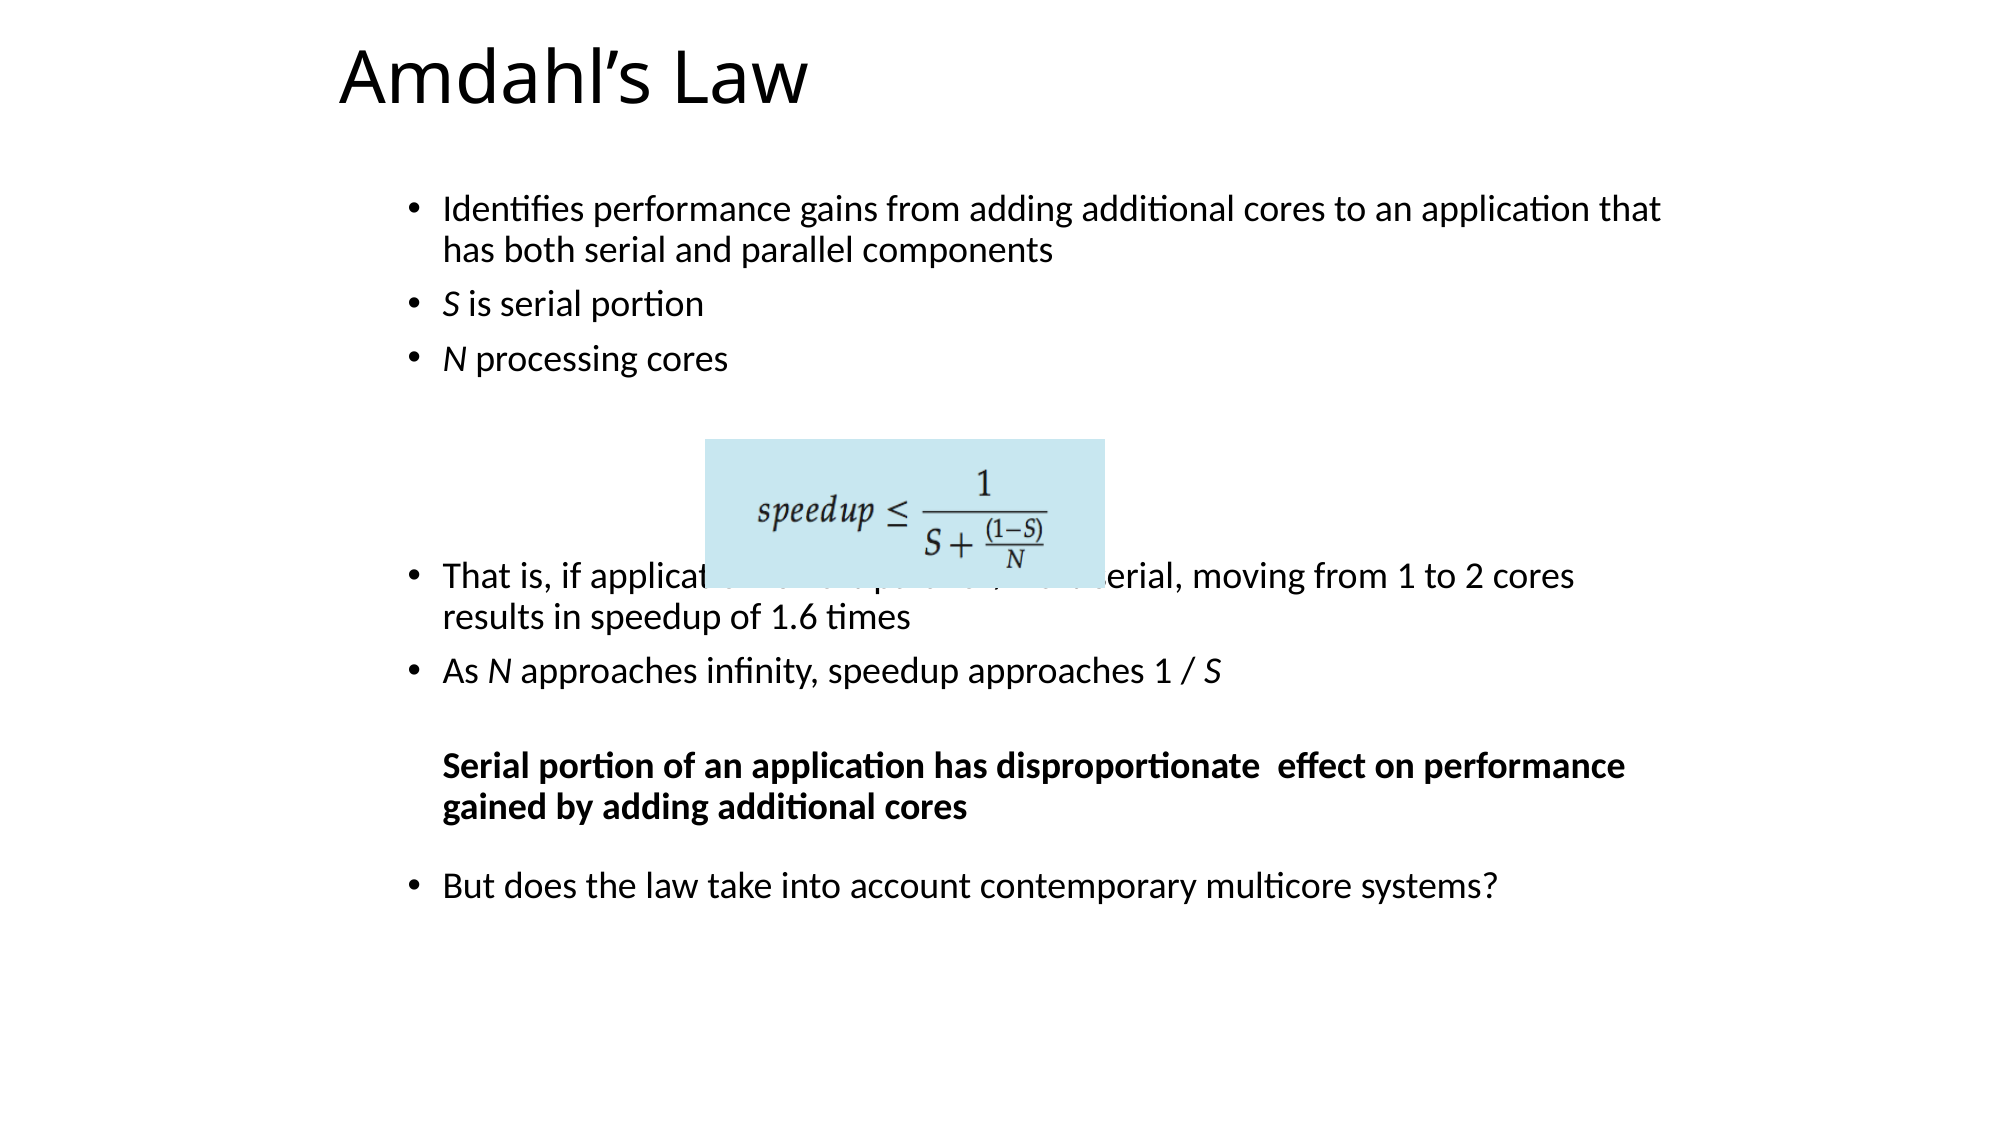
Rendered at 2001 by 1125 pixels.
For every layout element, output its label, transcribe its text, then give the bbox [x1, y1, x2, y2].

picture [705, 438, 1105, 588]
list Identifies performance gains from adding additional cores to an application that has both serial and parallel components S is serial portion N processing cores That is, if application is 75% parallel / 25% serial, moving from 1 to 2 cores results in speedup of 1.6 times As N approaches infinity, speedup approaches 1 / S Serial portion of an application has disproportionate effect on performance gained by adding additional cores But does the law take into account contemporary multicore systems? [392, 181, 1689, 925]
title Amdahl’s Law [324, 33, 1675, 128]
